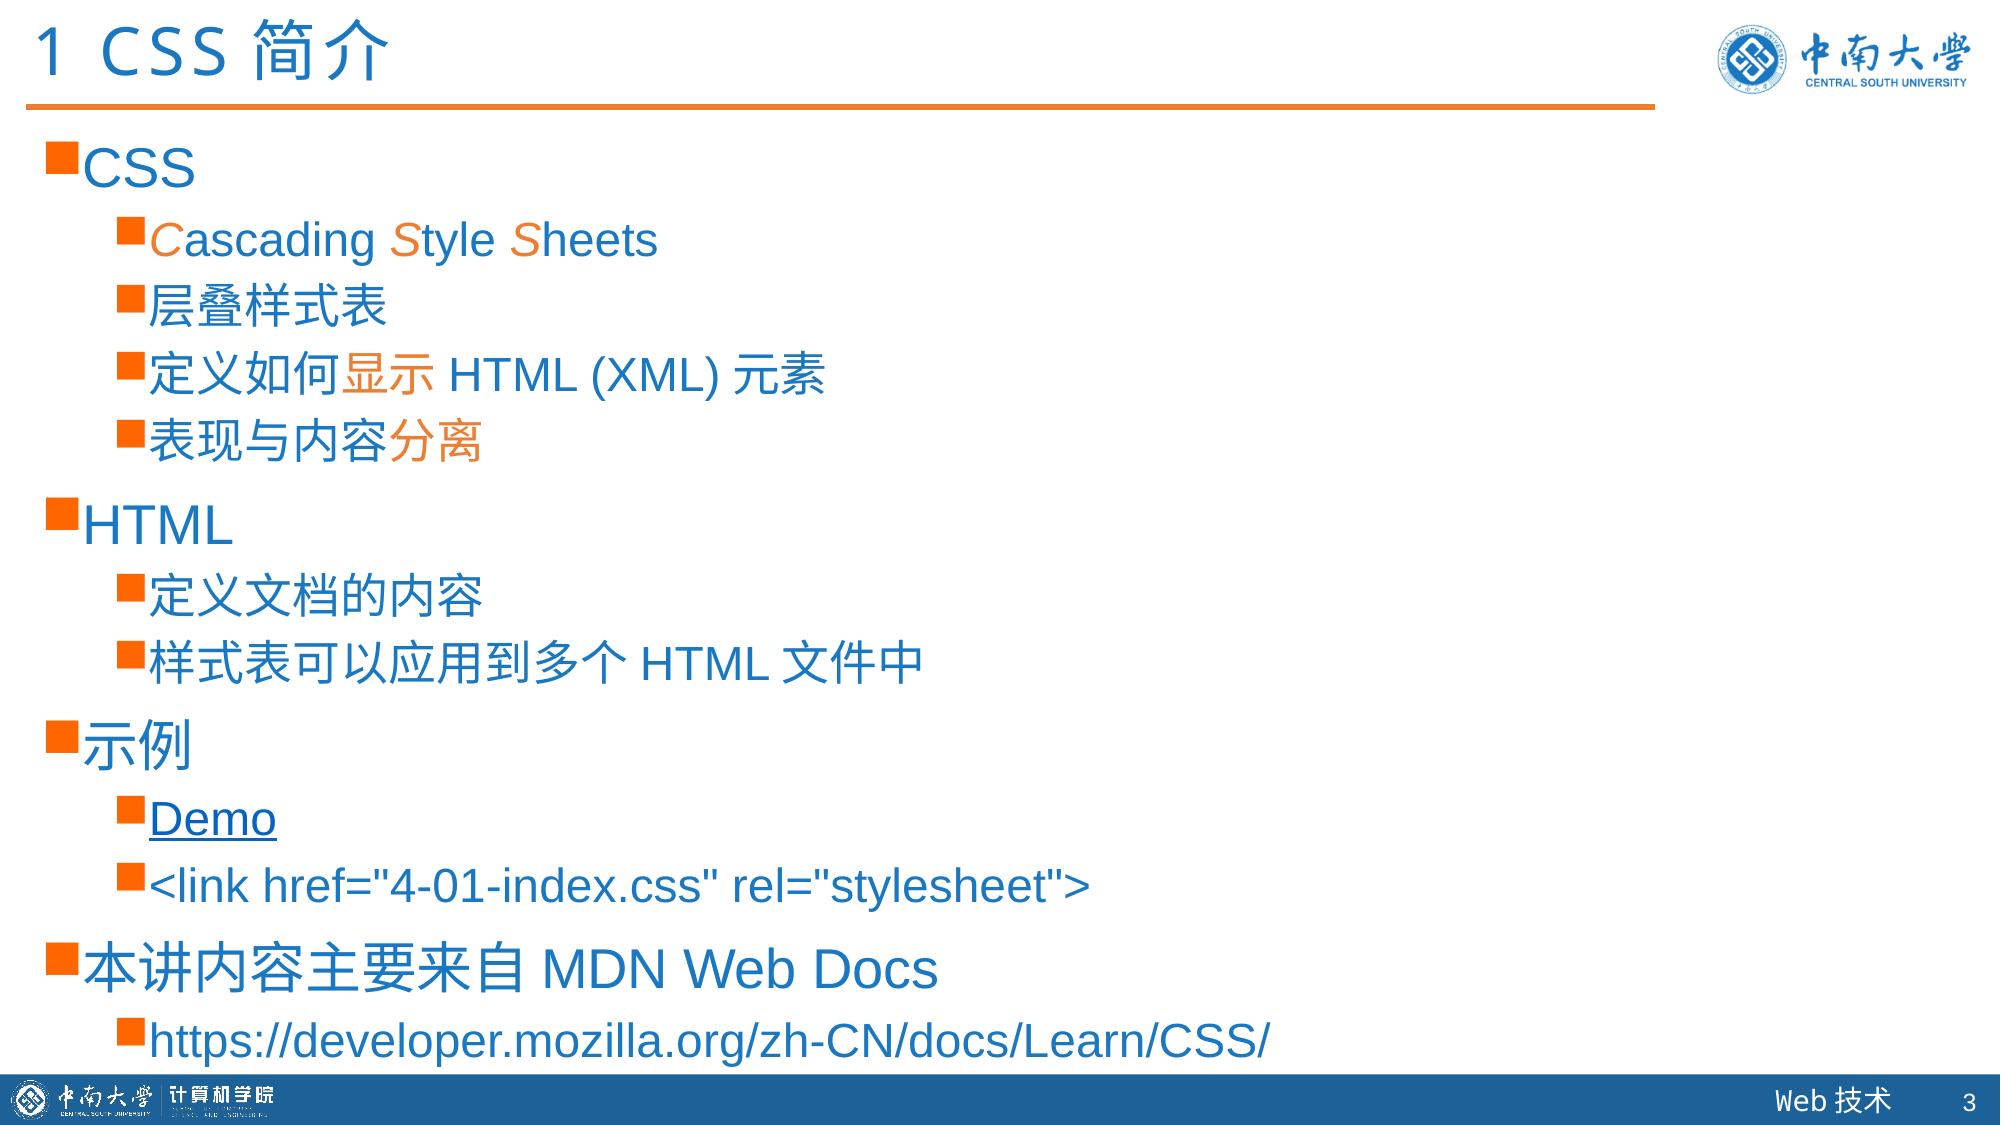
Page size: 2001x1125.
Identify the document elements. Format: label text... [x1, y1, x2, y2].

picture [1708, 19, 1982, 99]
list 1 CSS简介 [17, 10, 1615, 83]
slide_number 2 [1916, 1079, 1992, 1124]
list CSS Cascading Style Sheets 层叠样式表 定义如何显示HTML (XML)元素 表现与内容分离 HTML 定义文档的内容 样式表可以应用到多个HTML文件中 示例 Demo <link href="4-01-index.css" rel="stylesheet"> 本讲内容主要来自MDN Web Docs https://developer.mozilla.org/zh-CN/docs/Learn/CSS/ [26, 123, 1982, 1080]
picture [0, 1080, 299, 1120]
